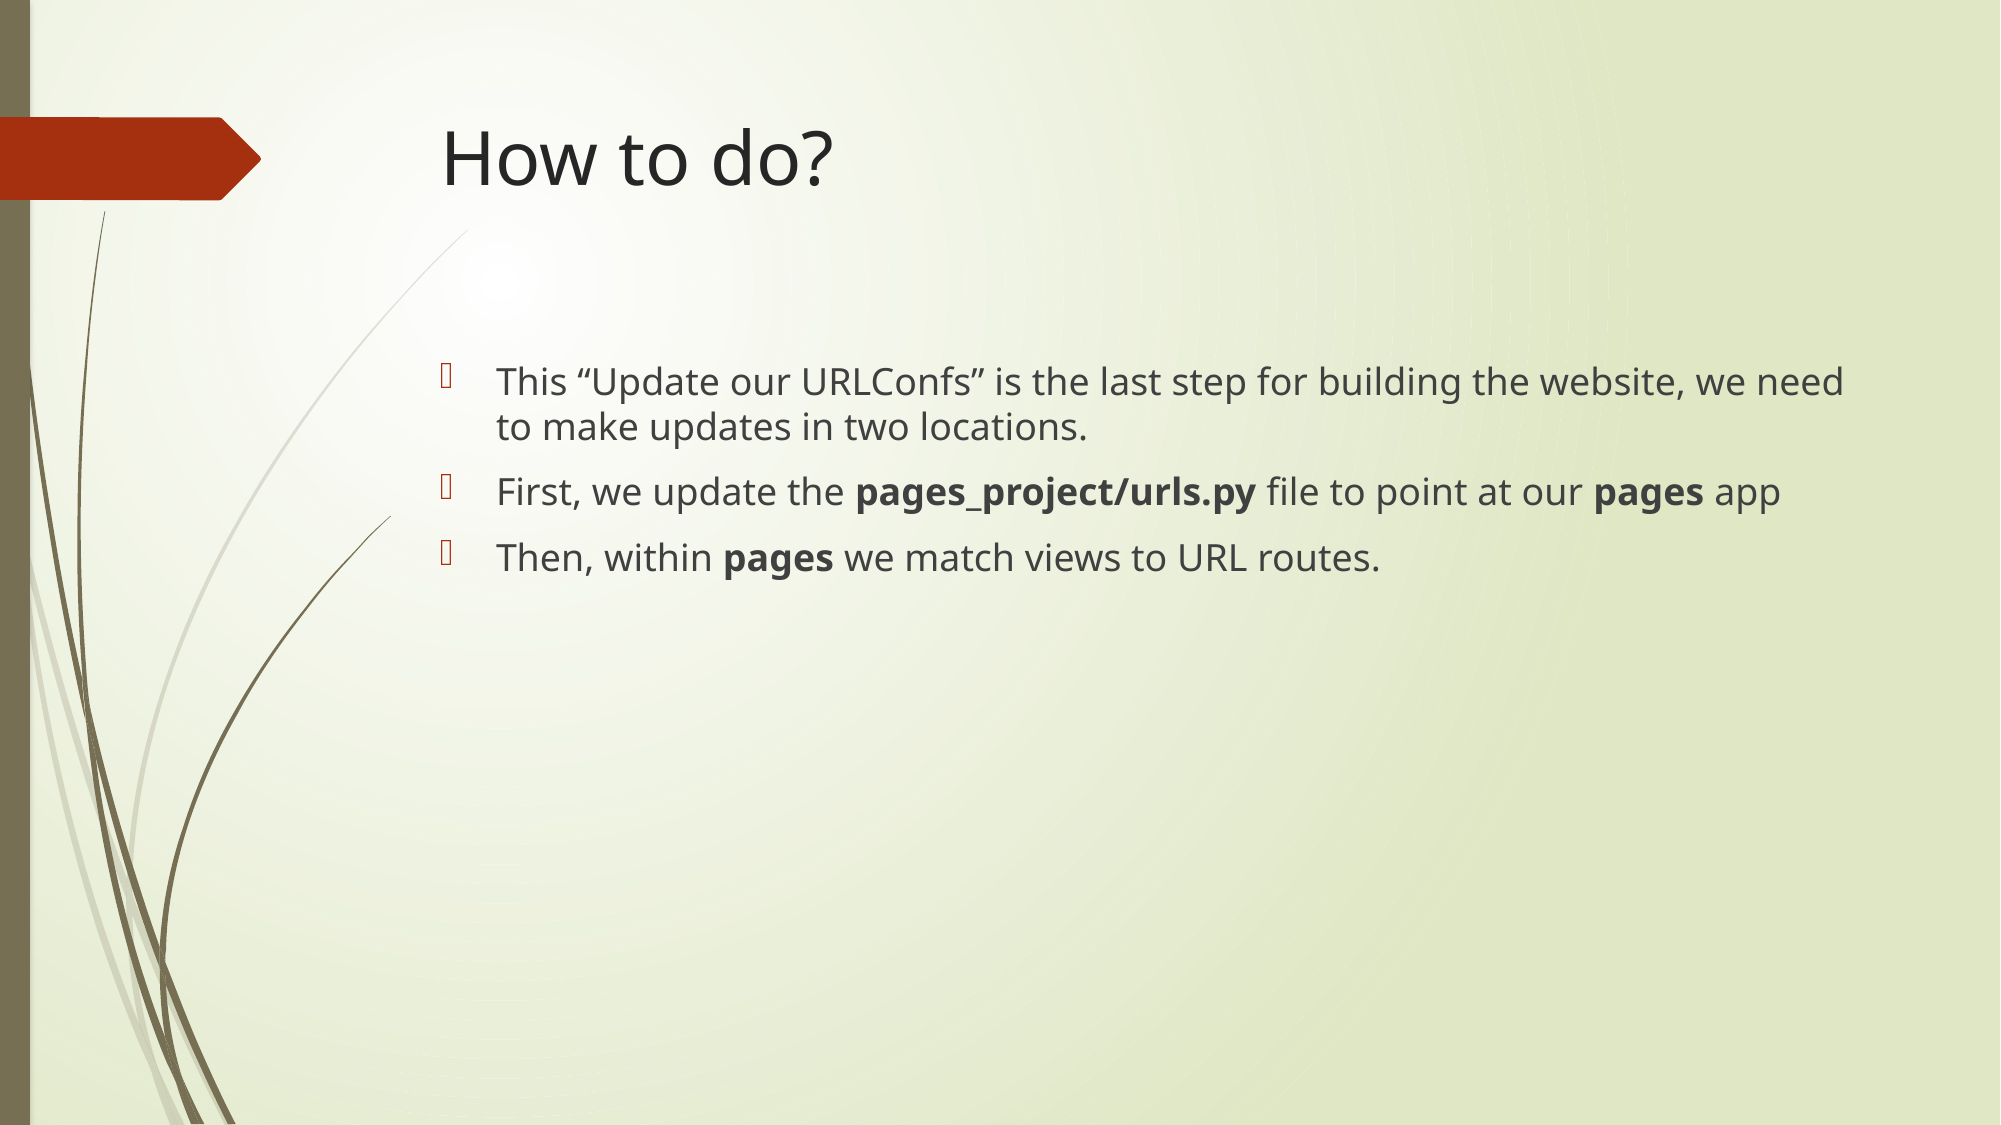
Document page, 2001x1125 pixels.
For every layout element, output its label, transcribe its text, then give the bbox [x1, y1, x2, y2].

title How to do? [425, 102, 1888, 313]
list This “Update our URLConfs” is the last step for building the website, we need to make updates in two locations. First, we update the pages_project/urls.py file to point at our pages app Then, within pages we match views to URL routes. [424, 350, 1888, 970]
